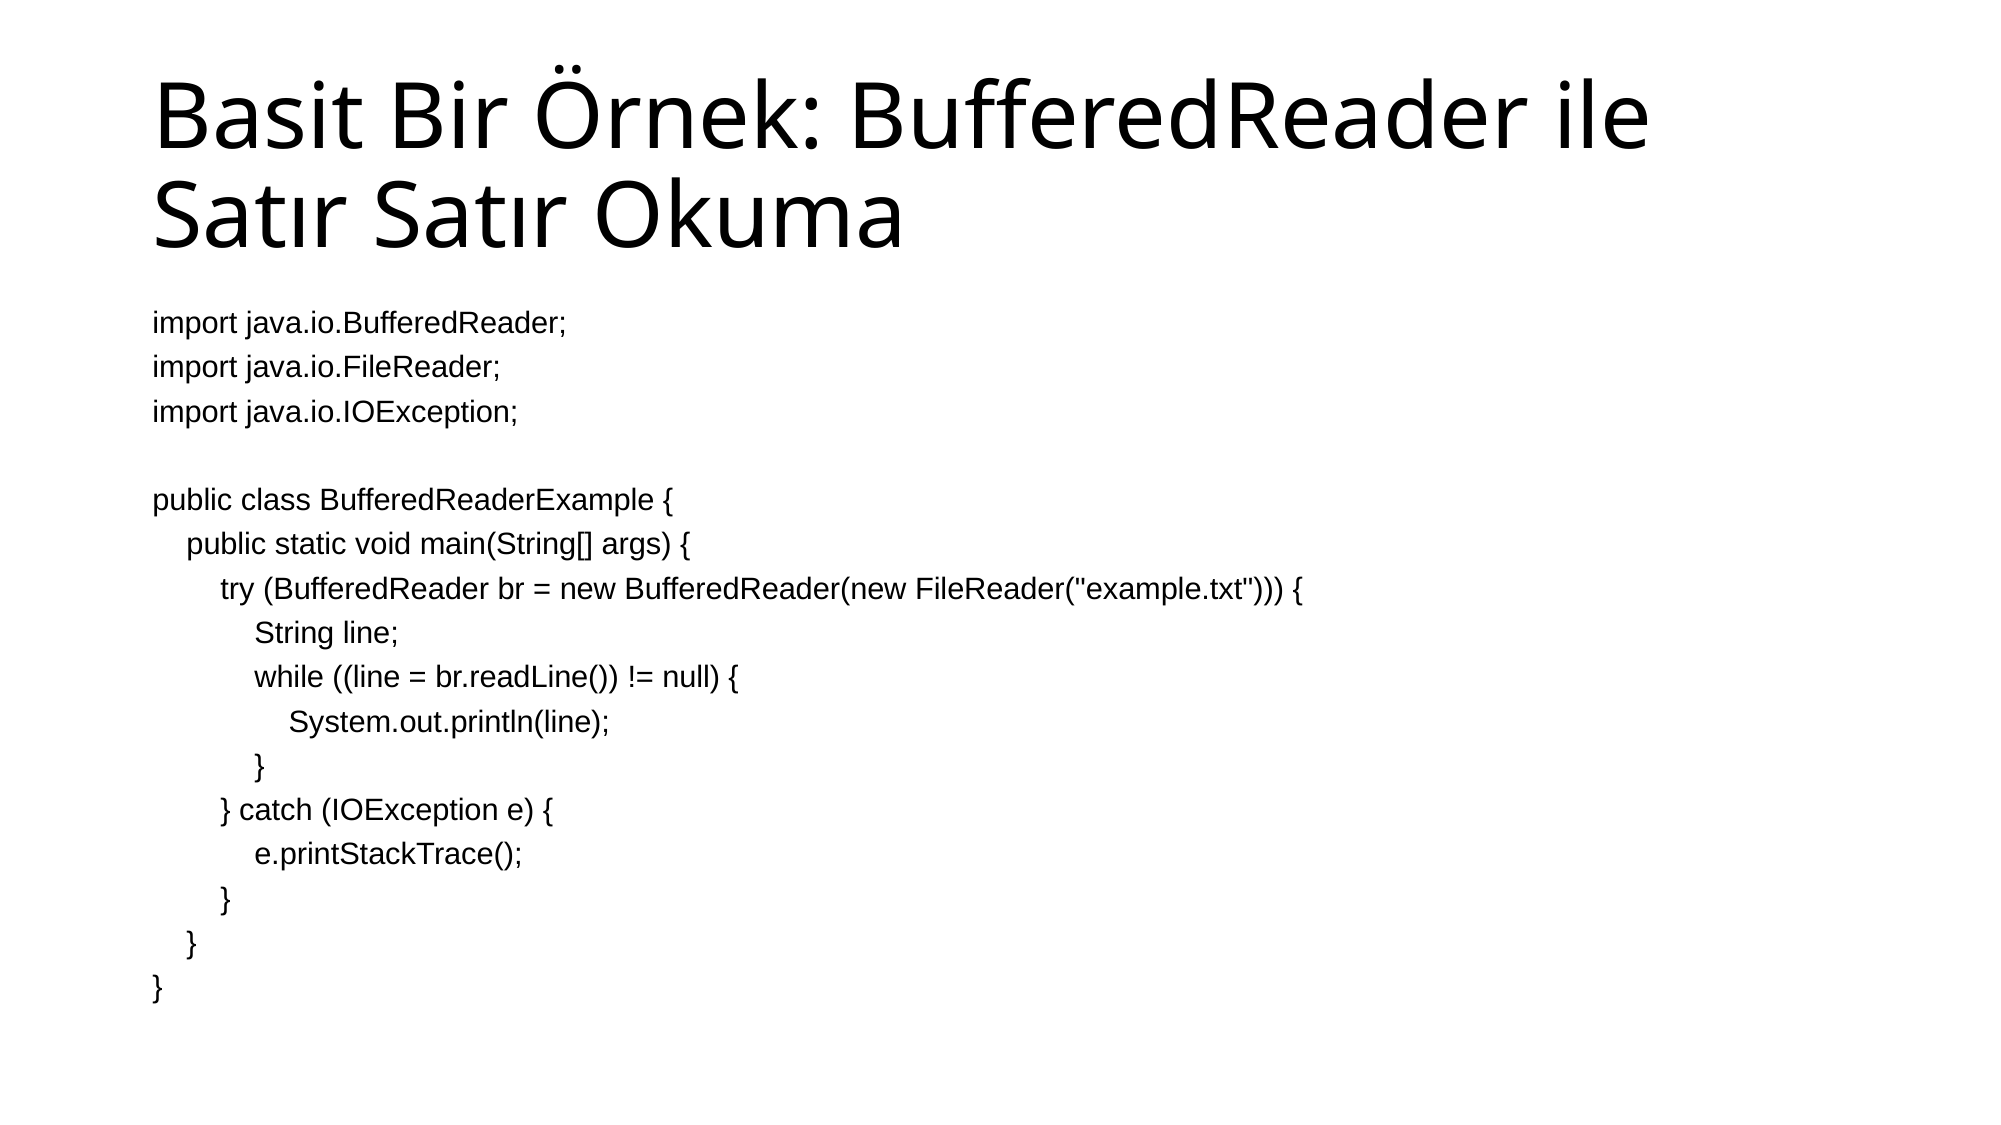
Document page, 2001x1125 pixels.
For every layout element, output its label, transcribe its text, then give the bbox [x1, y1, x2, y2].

list import java.io.BufferedReader; import java.io.FileReader; import java.io.IOException; public class BufferedReaderExample { public static void main(String[] args) { try (BufferedReader br = new BufferedReader(new FileReader("example.txt"))) { String line; while ((line = br.readLine()) != null) { System.out.println(line); } } catch (IOException e) { e.printStackTrace(); } } } [137, 299, 1863, 1014]
title Basit Bir Örnek: BufferedReader ile Satır Satır Okuma [137, 59, 1863, 278]
